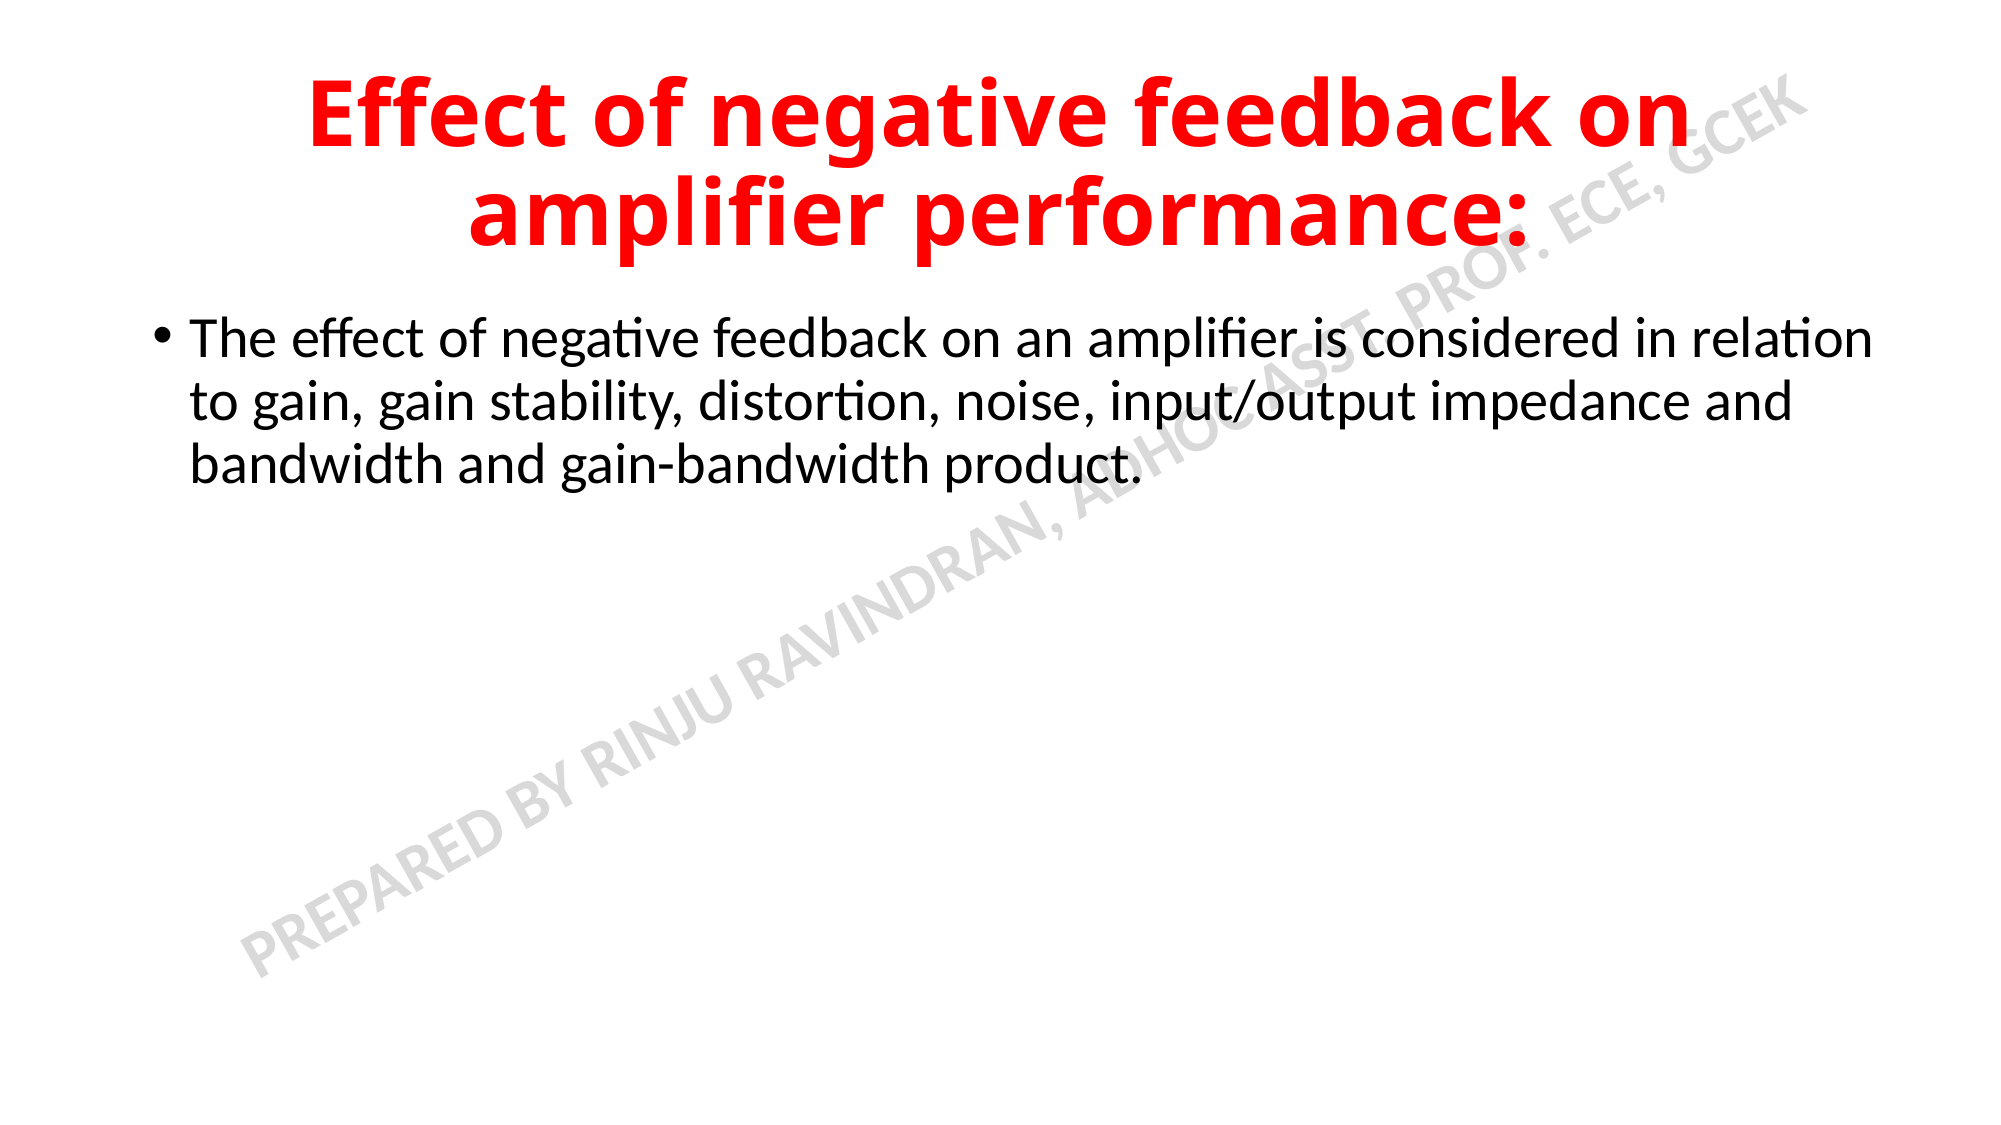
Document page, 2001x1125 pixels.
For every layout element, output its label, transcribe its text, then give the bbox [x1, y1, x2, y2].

list The effect of negative feedback on an amplifier is considered in relation to gain, gain stability, distortion, noise, input/output impedance and bandwidth and gain-bandwidth product. [137, 299, 1899, 1014]
title Effect of negative feedback on amplifier performance: [137, 59, 1863, 278]
